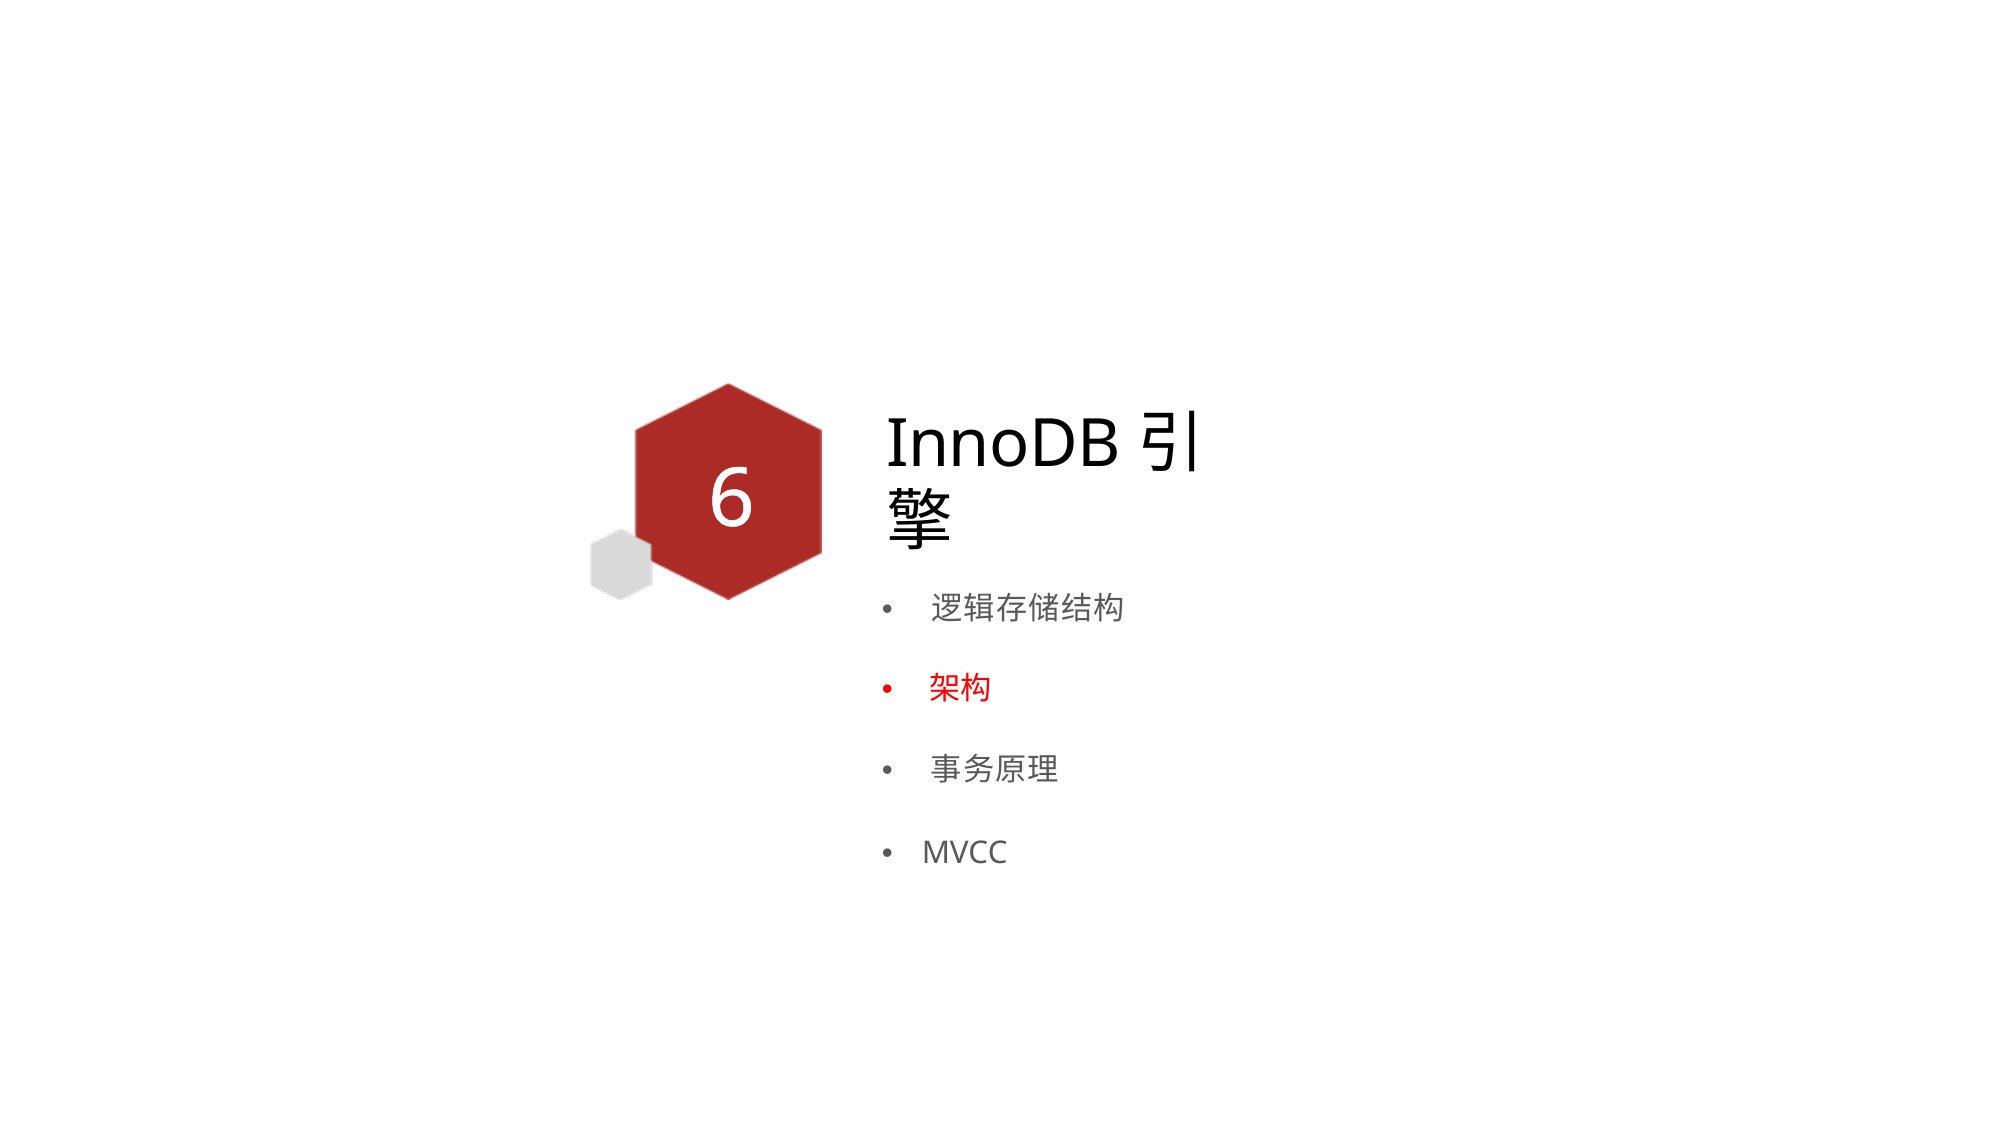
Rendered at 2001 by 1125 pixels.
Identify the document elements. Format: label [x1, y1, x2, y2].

text_box [879, 400, 1253, 794]
text_box [589, 383, 822, 600]
